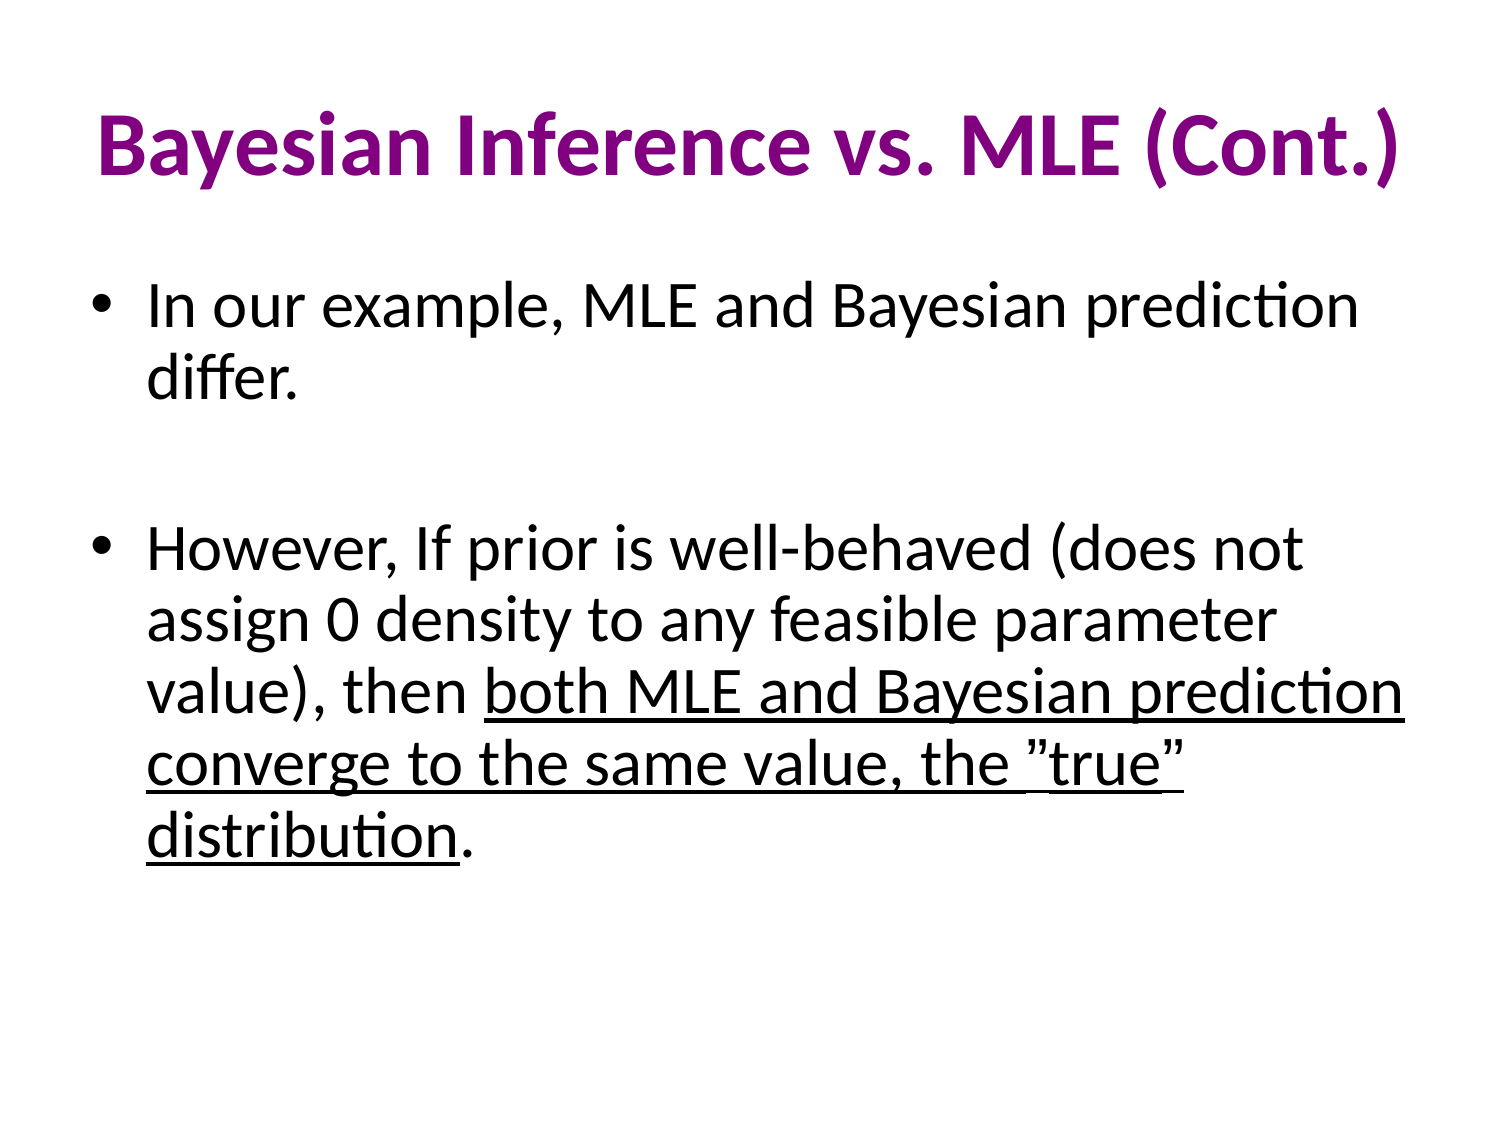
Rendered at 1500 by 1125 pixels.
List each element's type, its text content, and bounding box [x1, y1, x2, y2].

title Bayesian Inference vs. MLE (Cont.) [75, 45, 1425, 233]
list In our example, MLE and Bayesian prediction differ. However, If prior is well-behaved (does not assign 0 density to any feasible parameter value), then both MLE and Bayesian prediction converge to the same value, the ”true” distribution. [75, 262, 1425, 1005]
